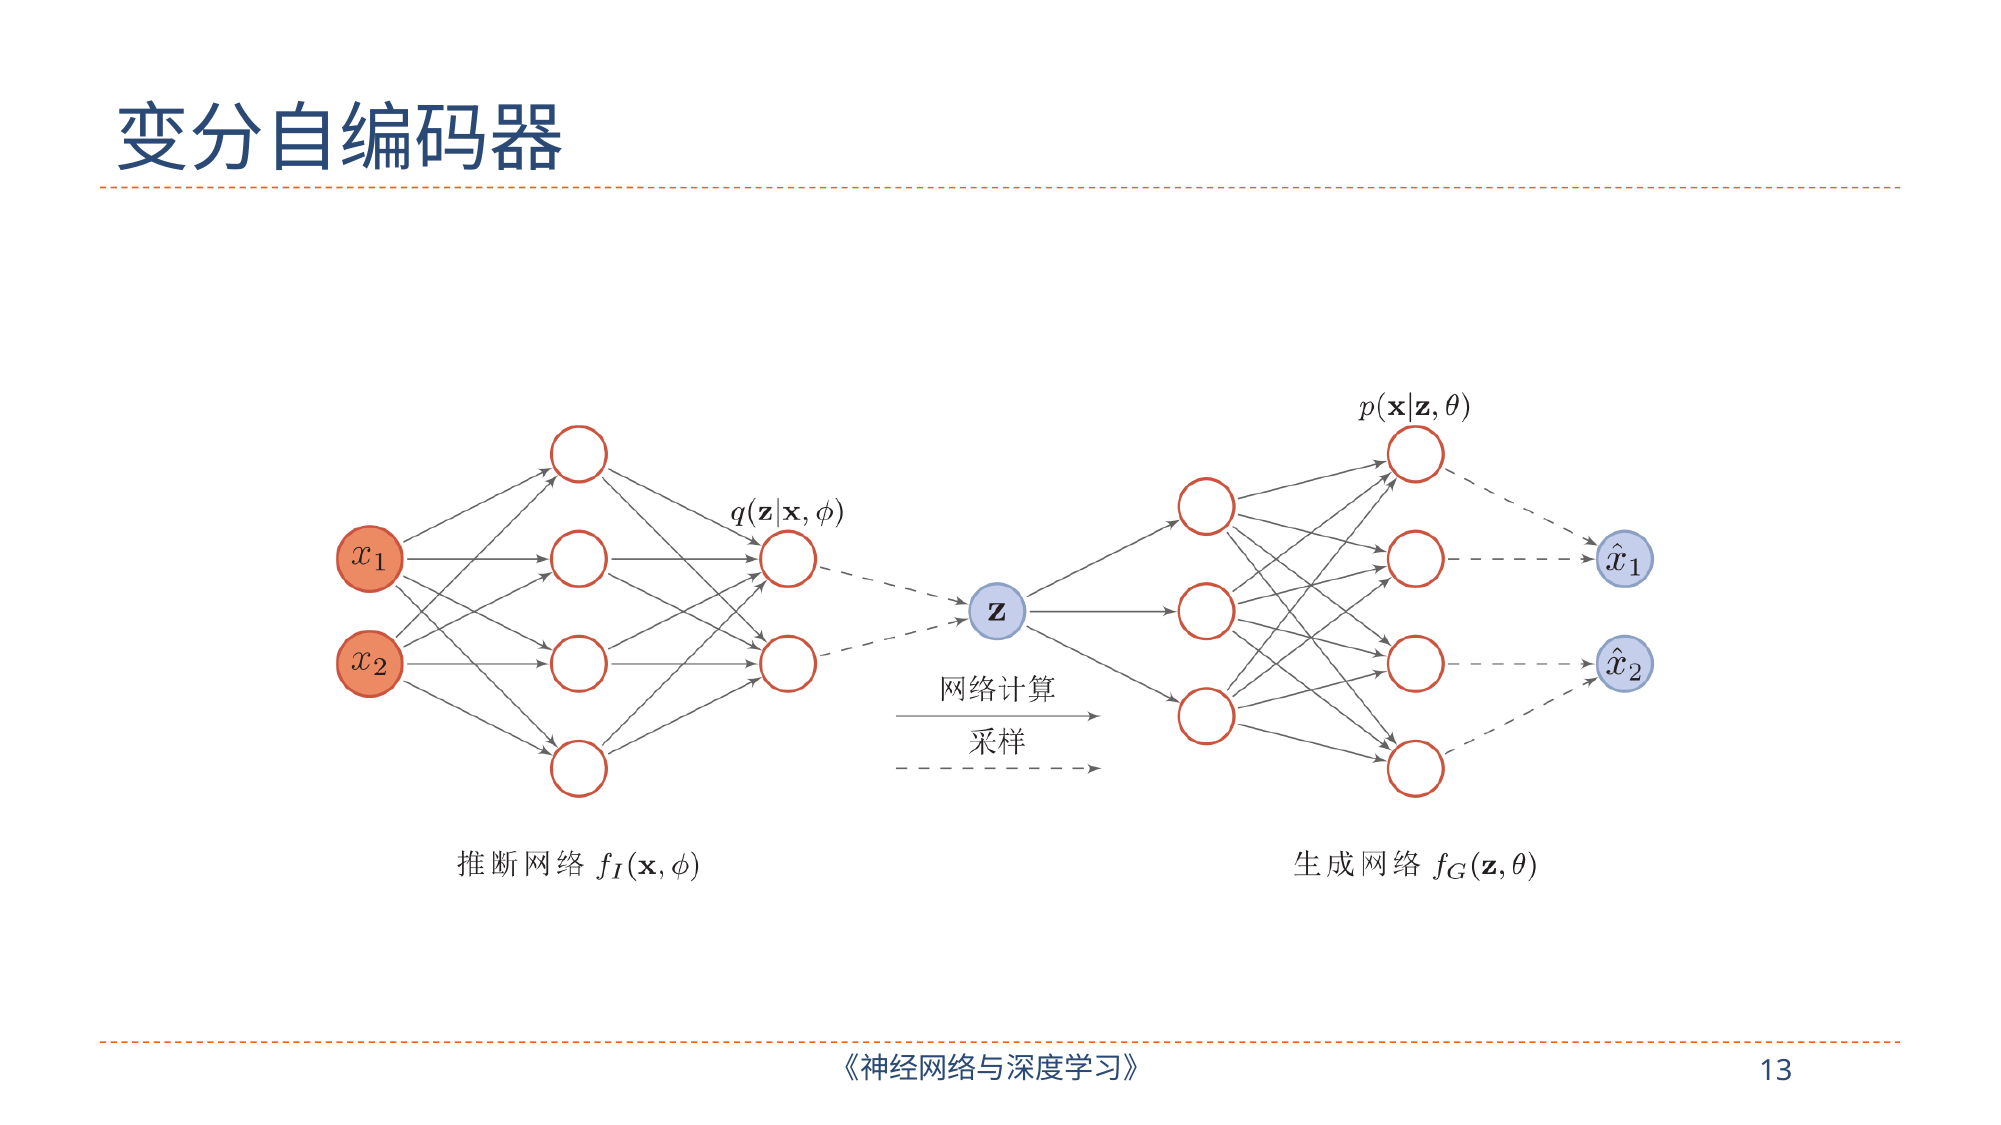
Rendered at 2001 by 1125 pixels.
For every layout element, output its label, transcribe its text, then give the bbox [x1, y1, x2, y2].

picture [303, 349, 1697, 903]
title 变分自编码器 [99, 24, 1900, 188]
